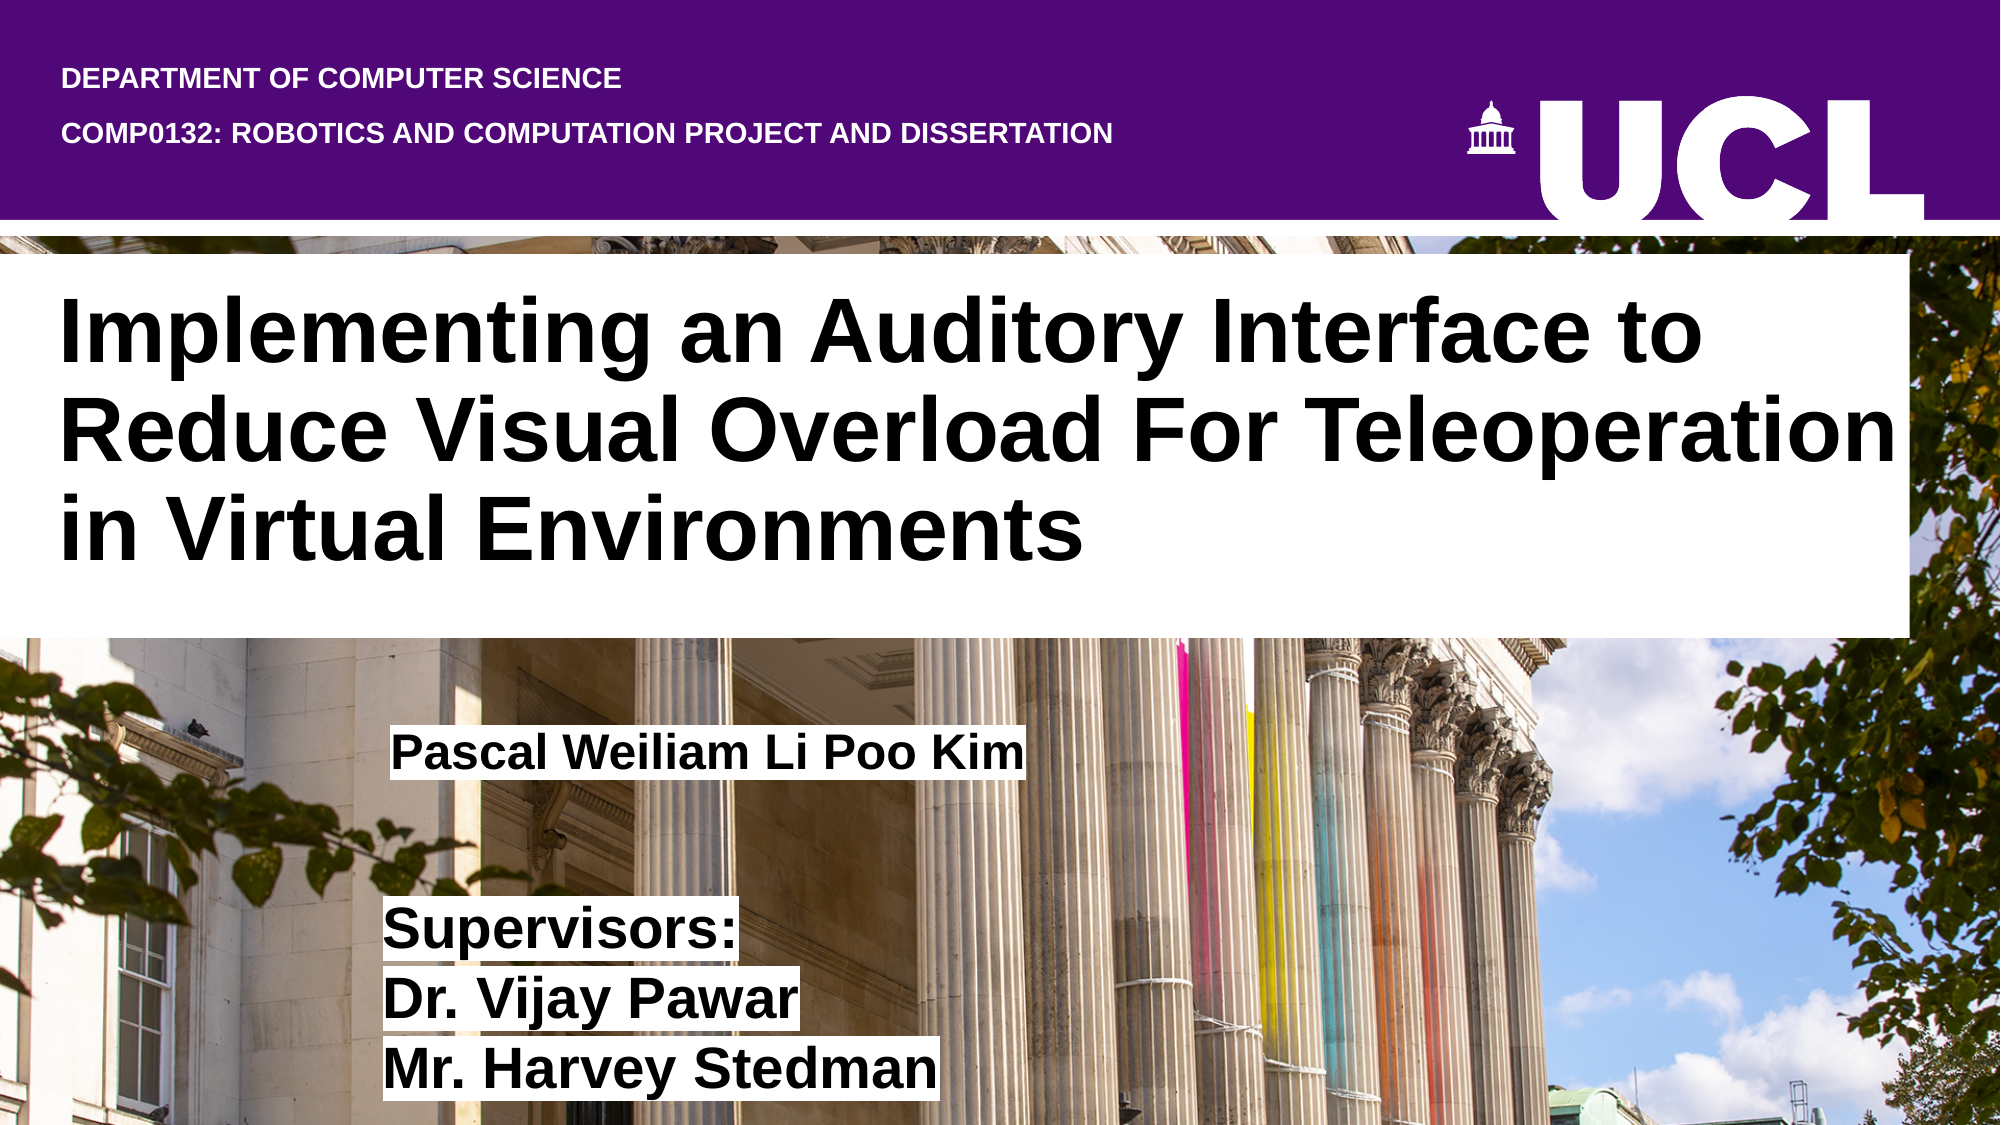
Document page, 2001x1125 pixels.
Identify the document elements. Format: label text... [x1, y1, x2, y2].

picture [0, 236, 2000, 1125]
picture [0, 0, 2001, 220]
list Department of computer science Comp0132: Robotics and computation project and dissertation [59, 59, 1152, 178]
